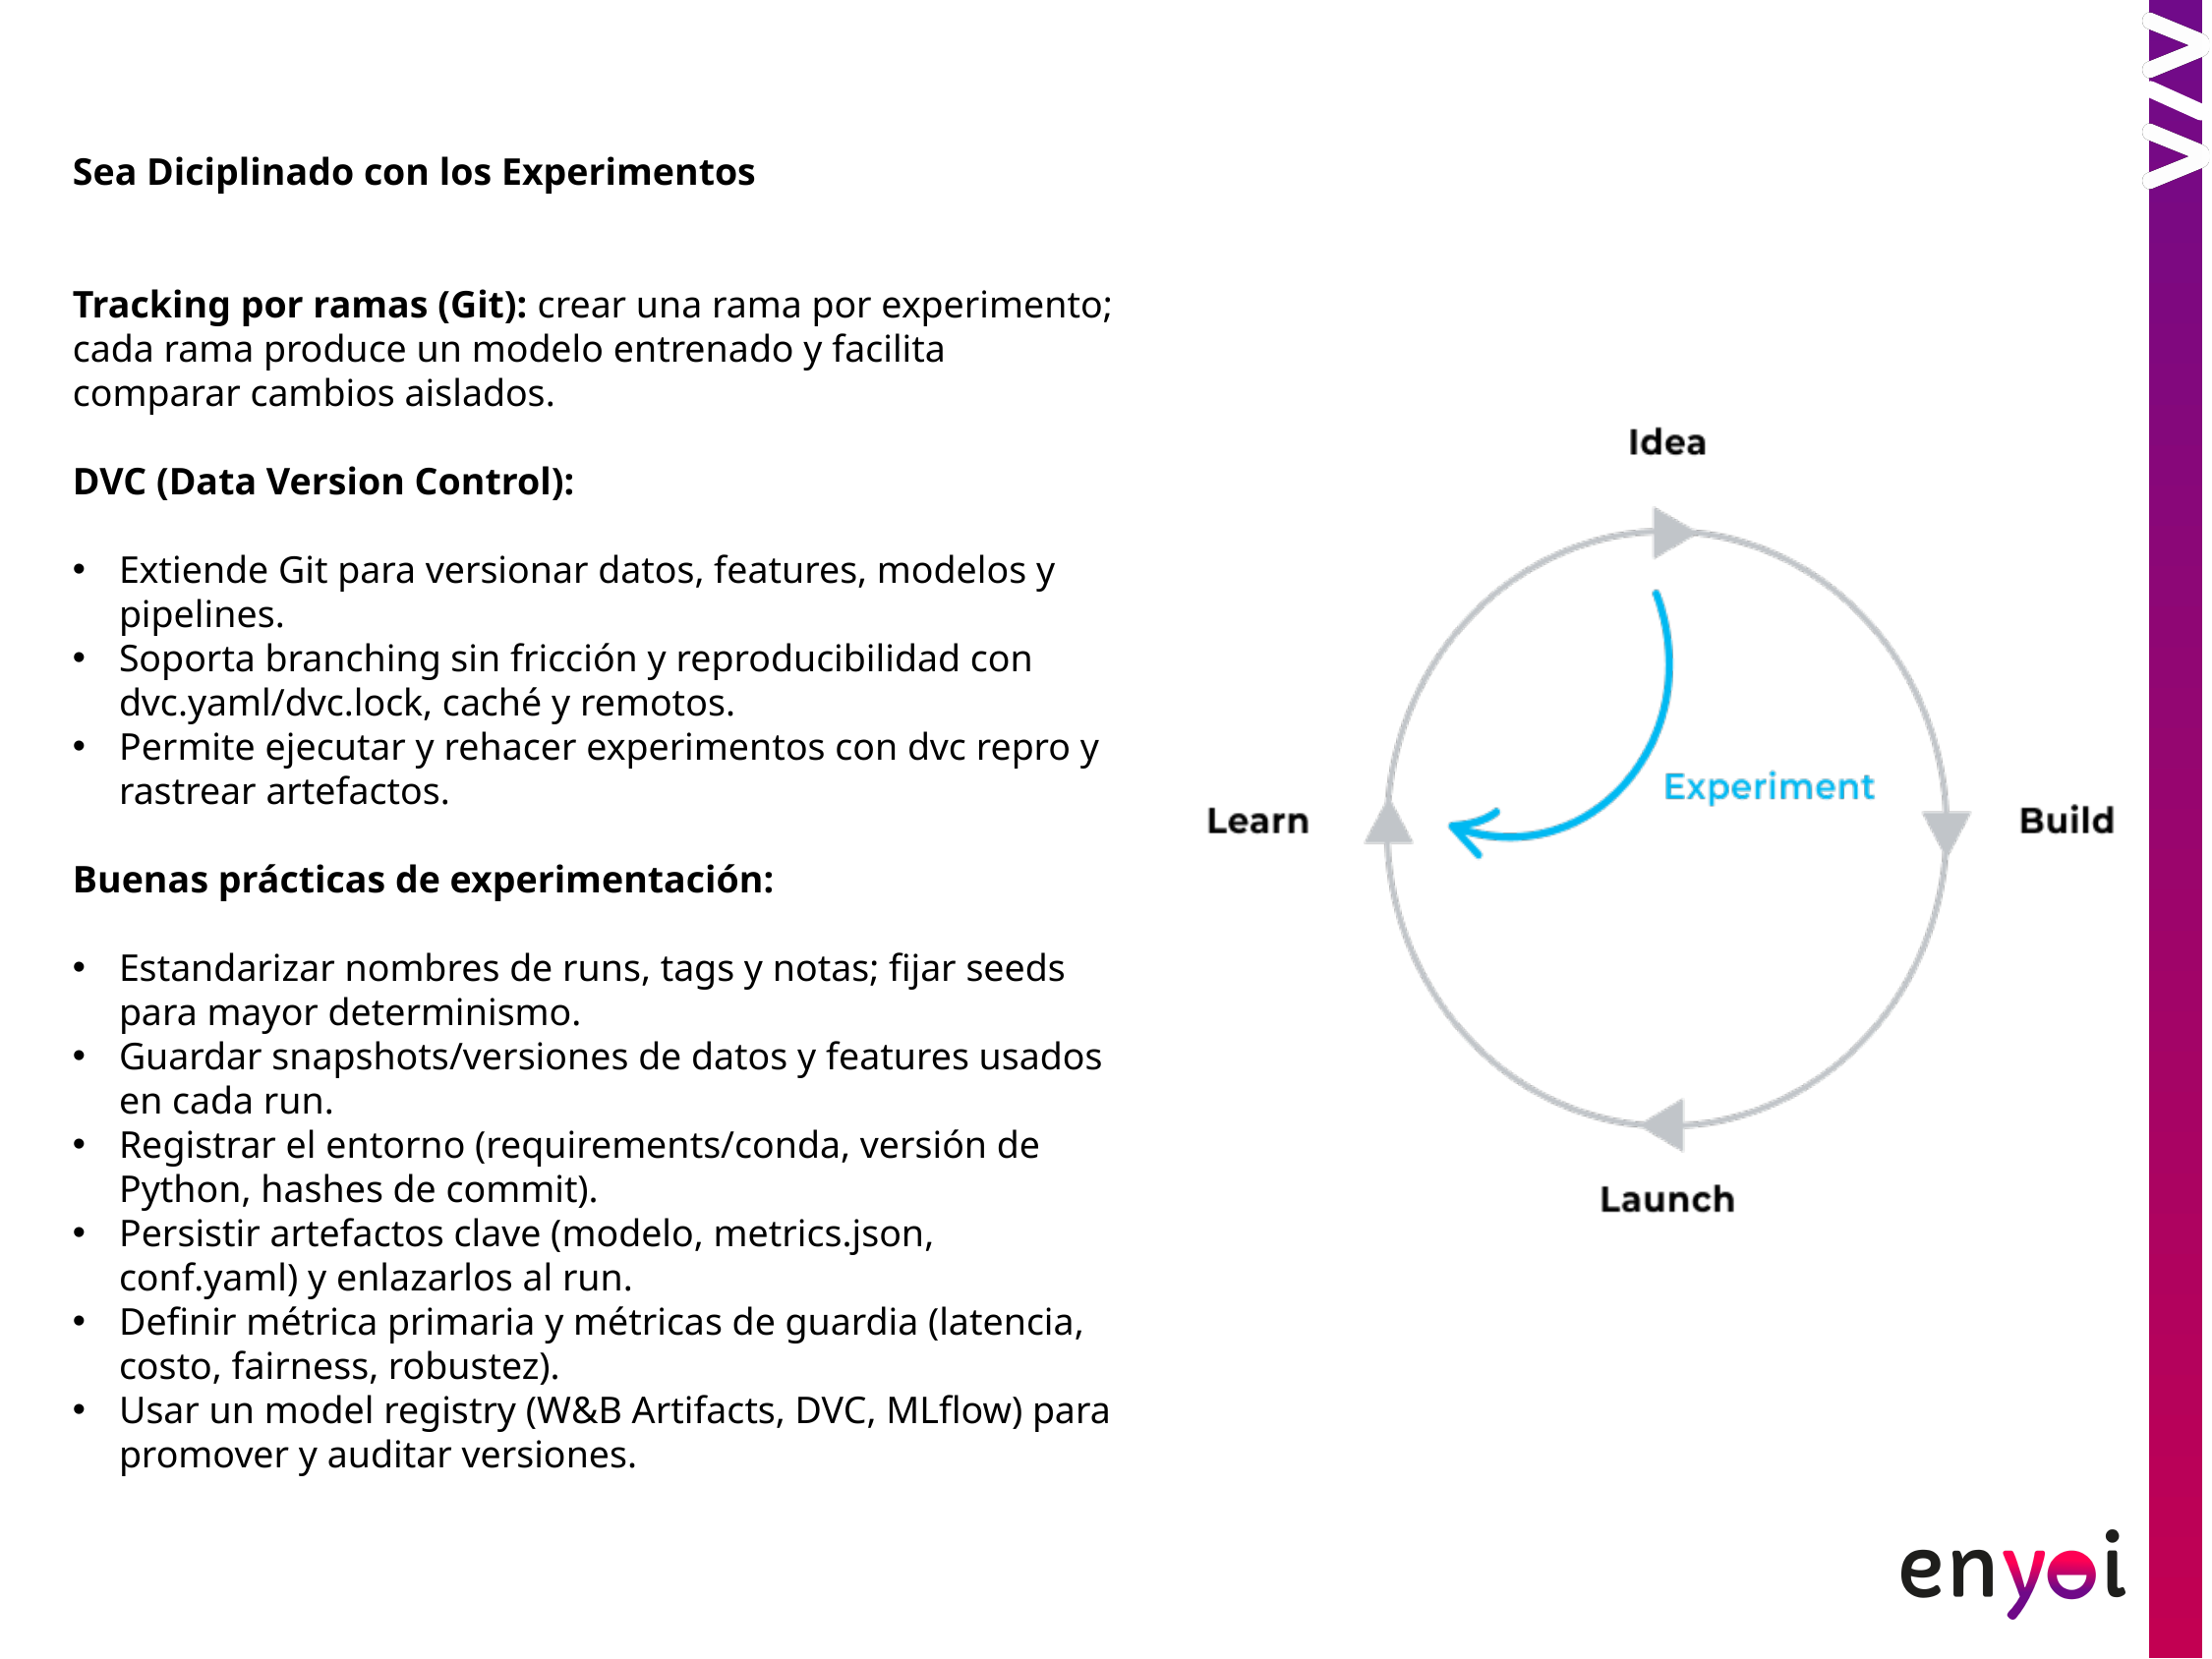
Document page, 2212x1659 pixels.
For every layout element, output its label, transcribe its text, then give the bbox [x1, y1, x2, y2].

picture [1093, 421, 2212, 1238]
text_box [2139, 1245, 2212, 1659]
text_box Sea Diciplinado con los Experimentos Tracking por ramas (Git): crear una rama por experimento; cada rama produce un modelo entrenado y facilita comparar cambios aislados. DVC (Data Version Control): Extiende Git para versionar datos, features, modelos y pipelines. Soporta branching sin fricción y reproducibilidad con dvc.yaml/dvc.lock, caché y remotos. Permite ejecutar y rehacer experimentos con dvc repro y rastrear artefactos. Buenas prácticas de experimentación: Estandarizar nombres de runs, tags y notas; fijar seeds para mayor determinismo. Guardar snapshots/versiones de datos y features usados en cada run. Registrar el entorno (requirements/conda, versión de Python, hashes de commit). Persistir artefactos clave (modelo, metrics.json, conf.yaml) y enlazarlos al run. Definir métrica primaria y métricas de guardia (latencia, costo, fairness, robustez). Usar un model registry (W&B Artifacts, DVC, MLflow) para promover y auditar versiones. [58, 141, 1135, 1527]
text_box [2139, 0, 2212, 420]
text_box [1901, 1529, 2125, 1620]
